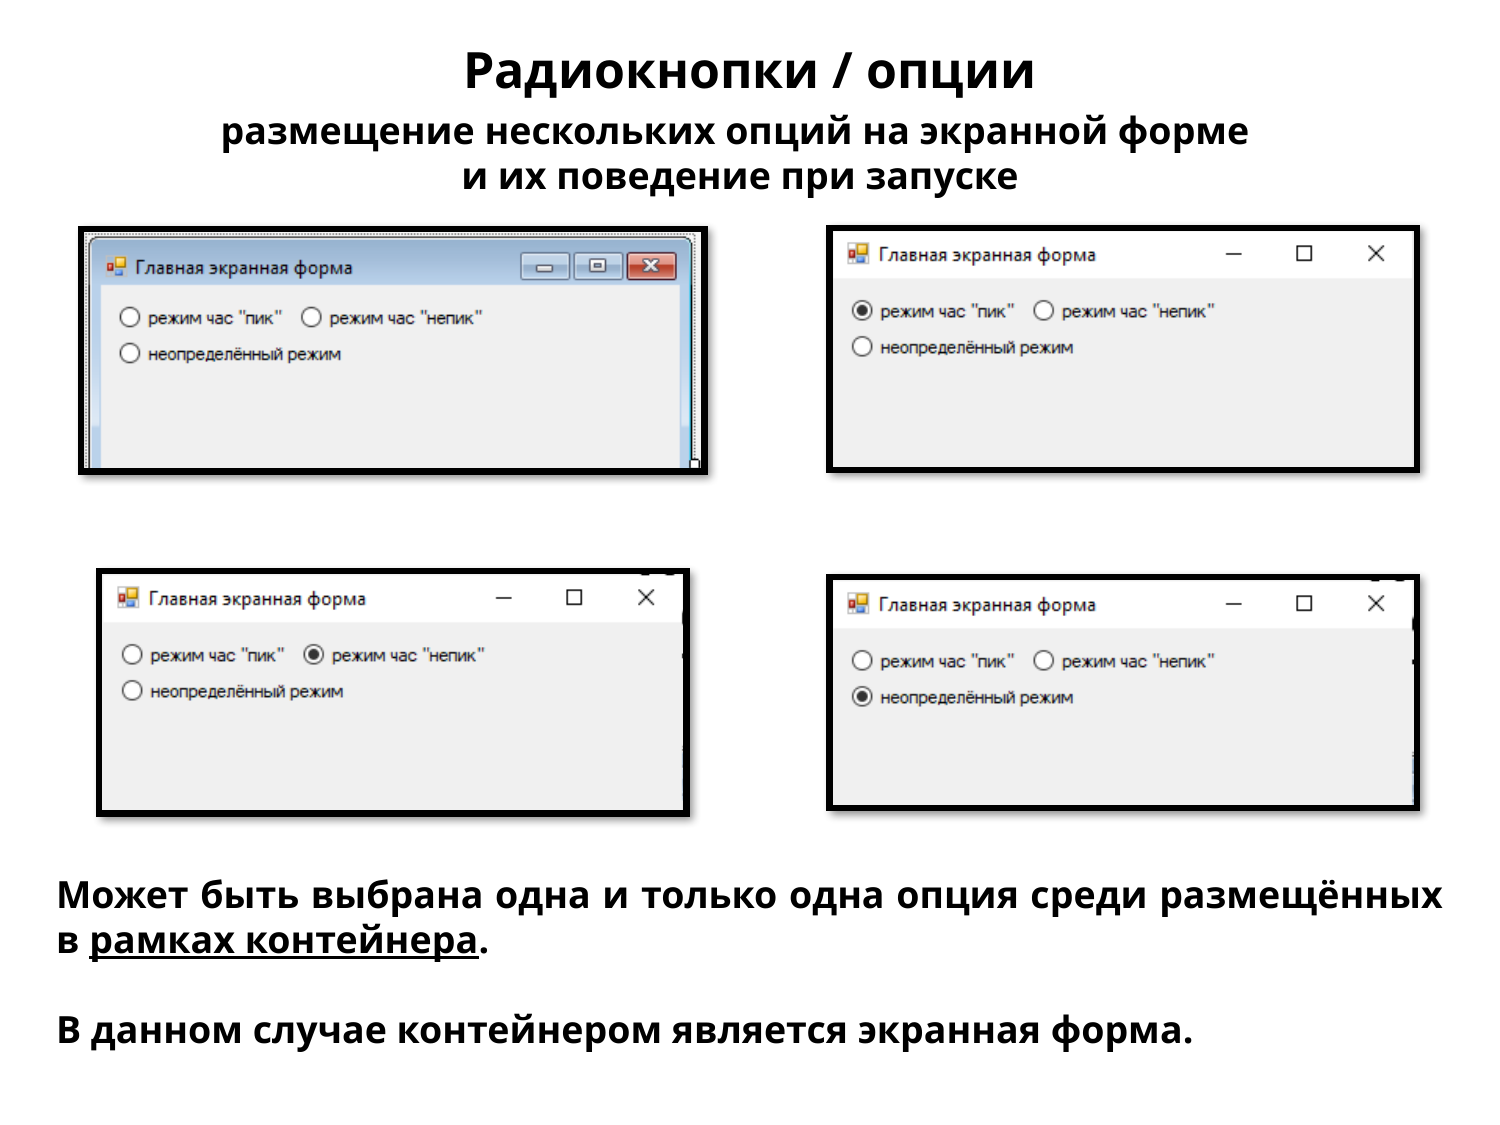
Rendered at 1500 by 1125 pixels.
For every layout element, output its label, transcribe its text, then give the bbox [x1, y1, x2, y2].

picture [832, 230, 1415, 467]
picture [832, 579, 1415, 805]
text_box размещение нескольких опций на экранной форме и их поведение при запуске [31, 100, 1450, 205]
text_box Может быть выбрана одна и только одна опция среди размещённых в рамках контейнера. В данном случае контейнером является экранная форма. [41, 863, 1459, 1058]
picture [84, 231, 702, 469]
picture [101, 573, 684, 811]
text_box Радиокнопки / опции [17, 30, 1483, 106]
